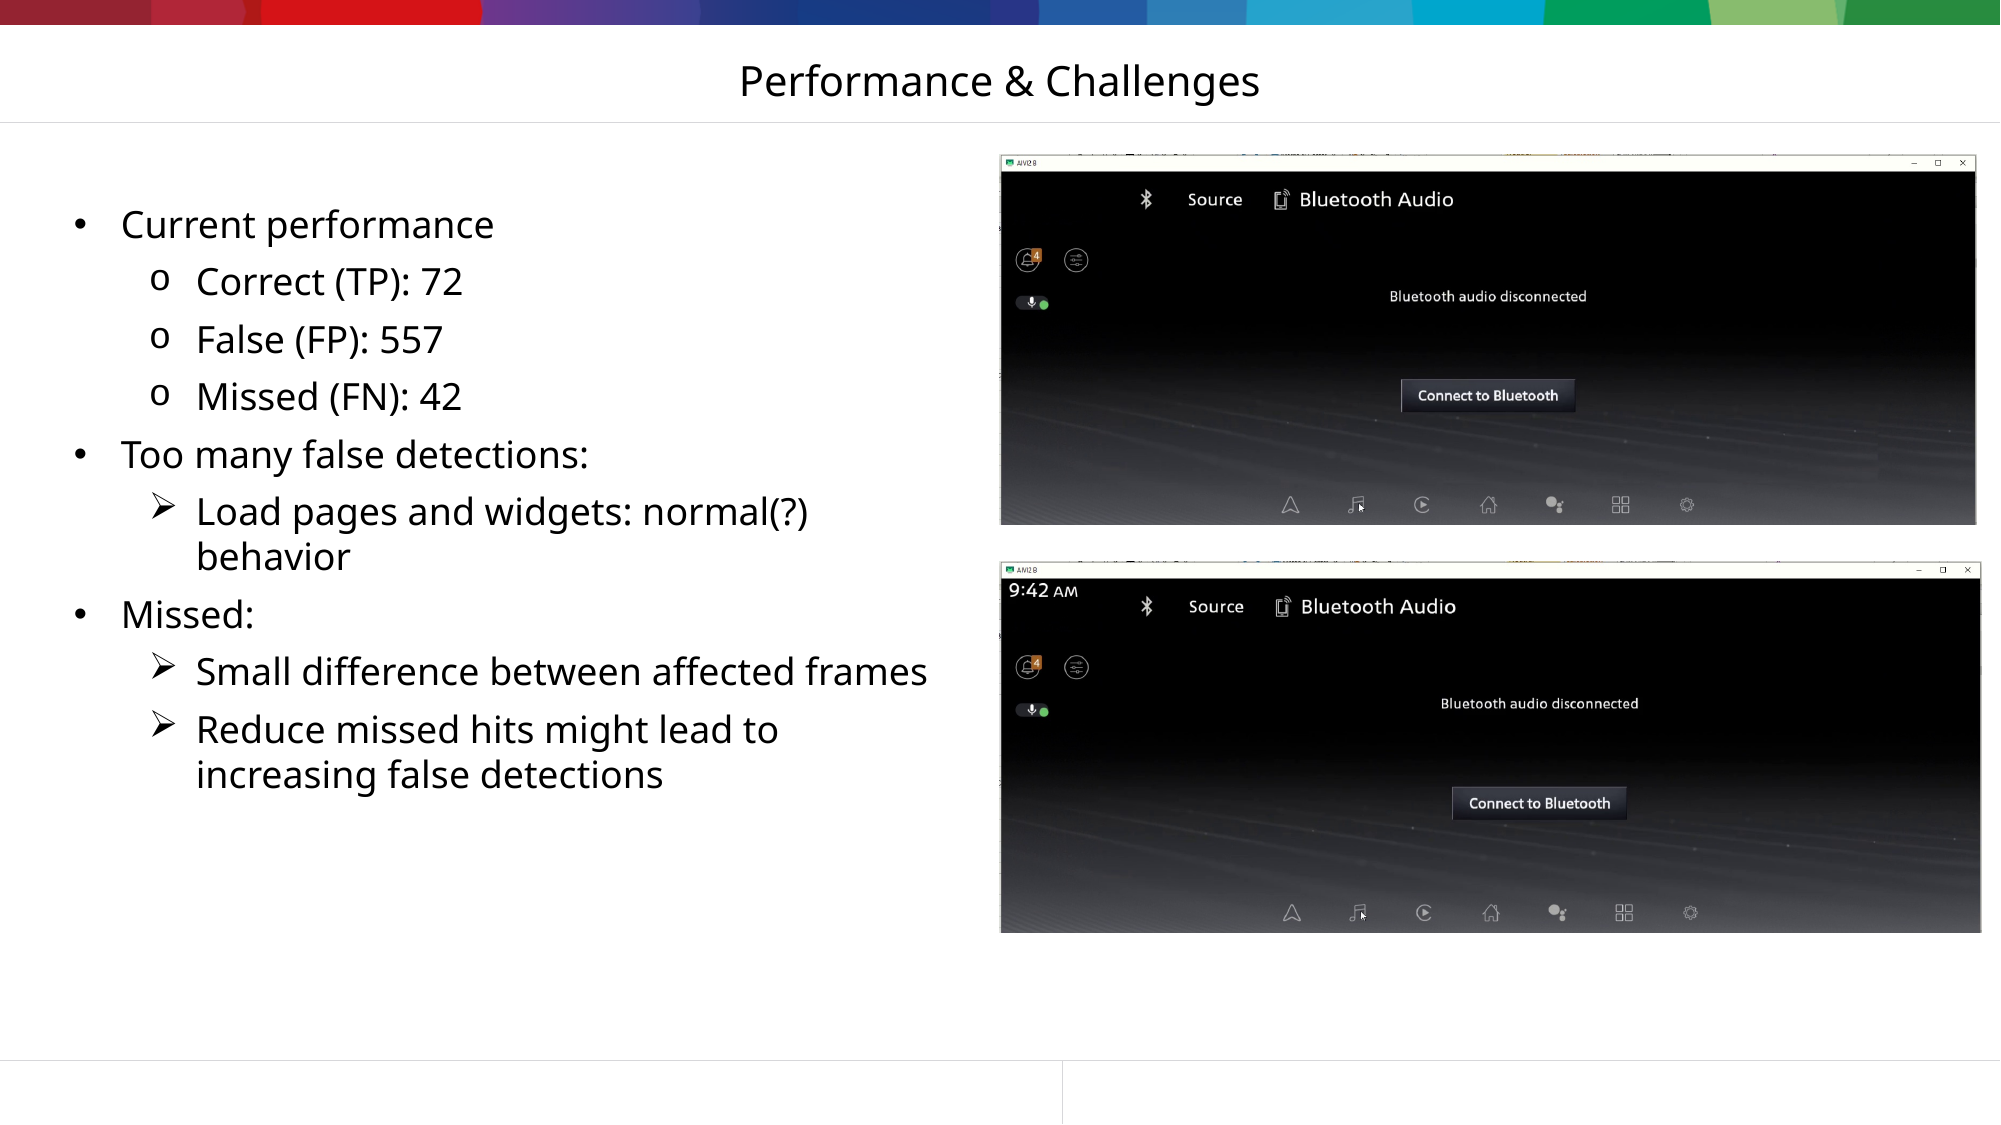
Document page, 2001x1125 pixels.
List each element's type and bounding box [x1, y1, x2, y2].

picture [999, 154, 1977, 525]
text_box [0, 0, 2000, 1125]
picture [999, 561, 1982, 934]
